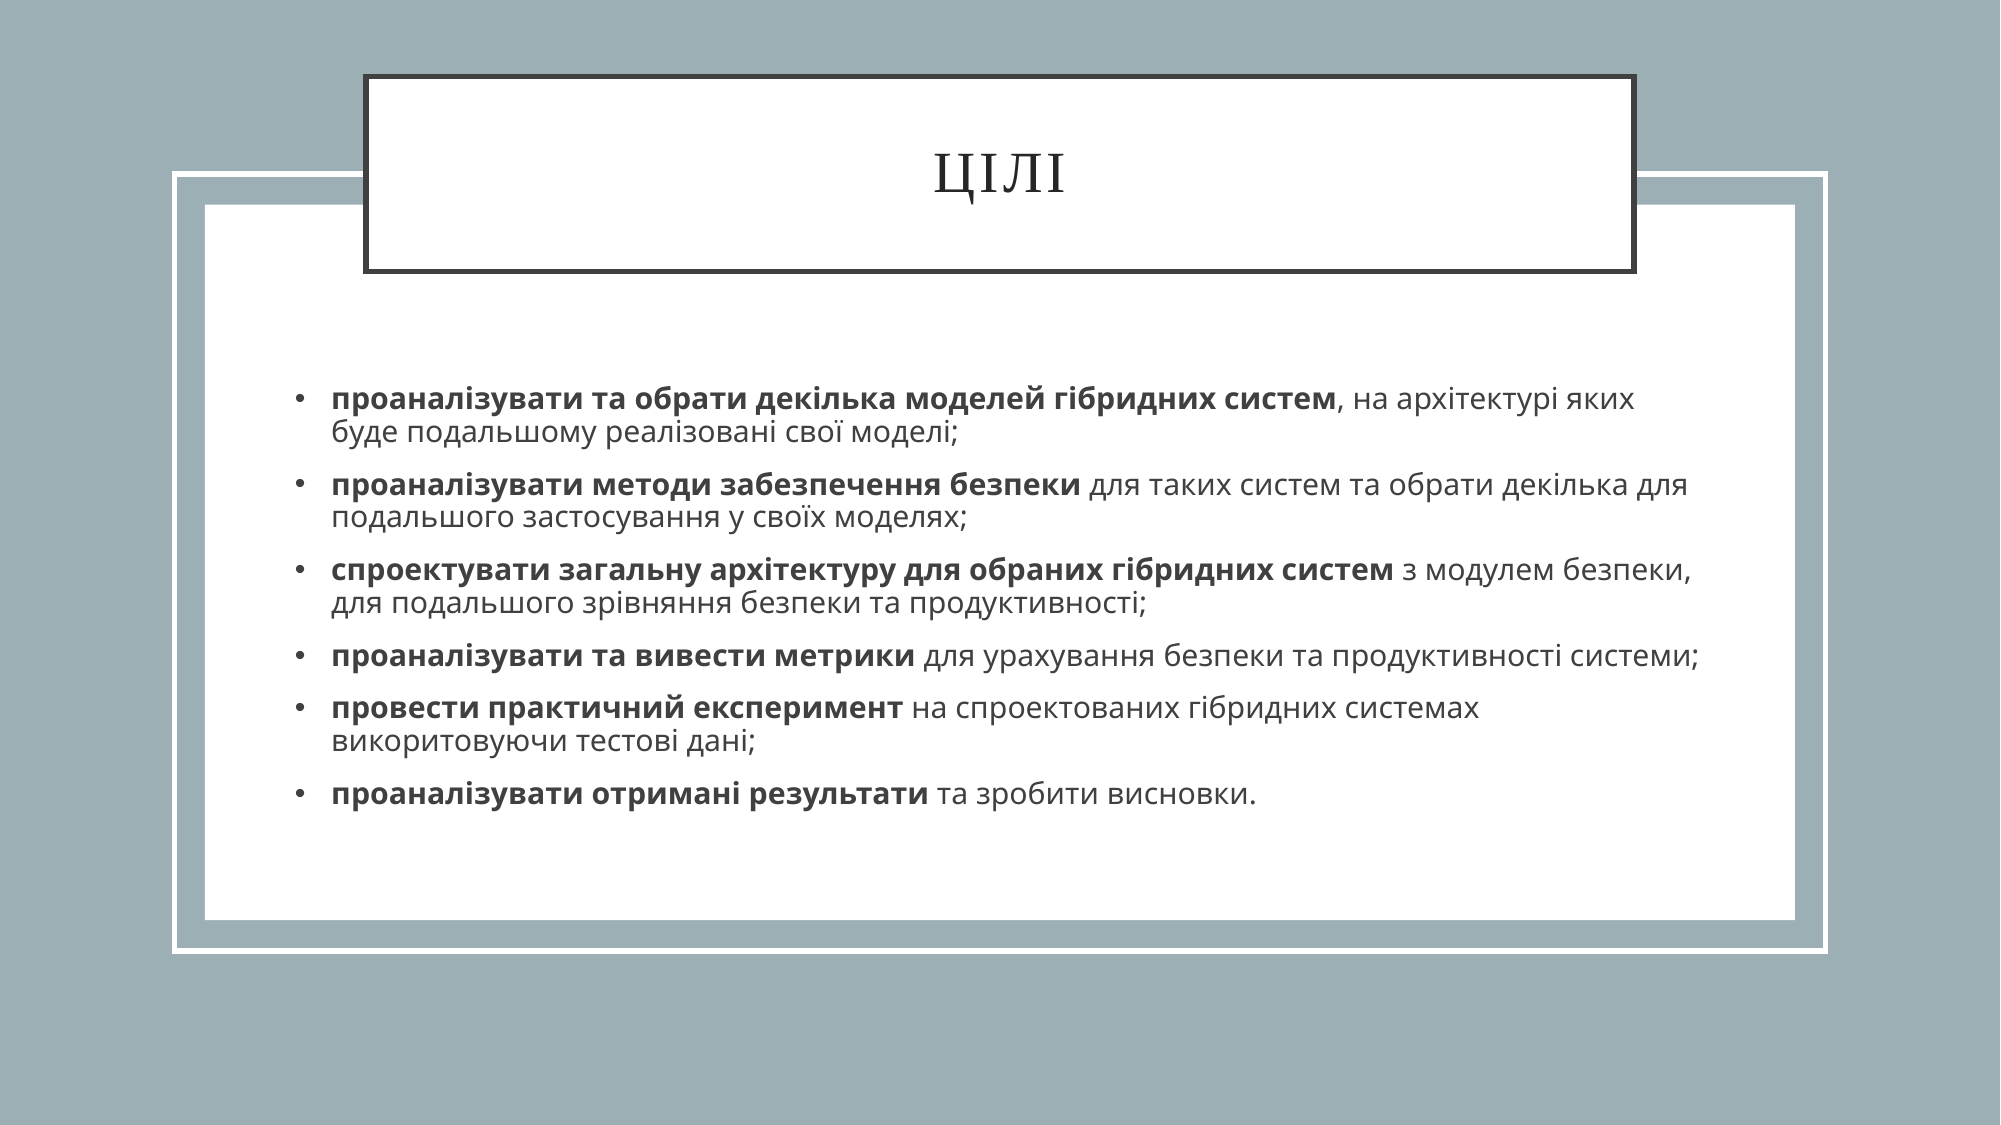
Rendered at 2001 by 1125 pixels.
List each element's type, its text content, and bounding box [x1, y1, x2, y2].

list проаналізувати та обрати декілька моделей гібридних систем, на архітектурі яких буде подальшому реалізовані свої моделі; проаналізувати методи забезпечення безпеки для таких систем та обрати декілька для подальшого застосування у своїх моделях; спроектувати загальну архітектуру для обраних гібридних систем з модулем безпеки, для подальшого зрівняння безпеки та продуктивності; проаналізувати та вивести метрики для урахування безпеки та продуктивності системи; провести практичний експеримент на спроектованих гібридних системах викоритовуючи тестові дані; проаналізувати отримані результати та зробити висновки. [279, 375, 1721, 849]
title цілі [363, 74, 1637, 274]
text_box [0, 0, 2000, 1125]
text_box [173, 173, 1827, 952]
